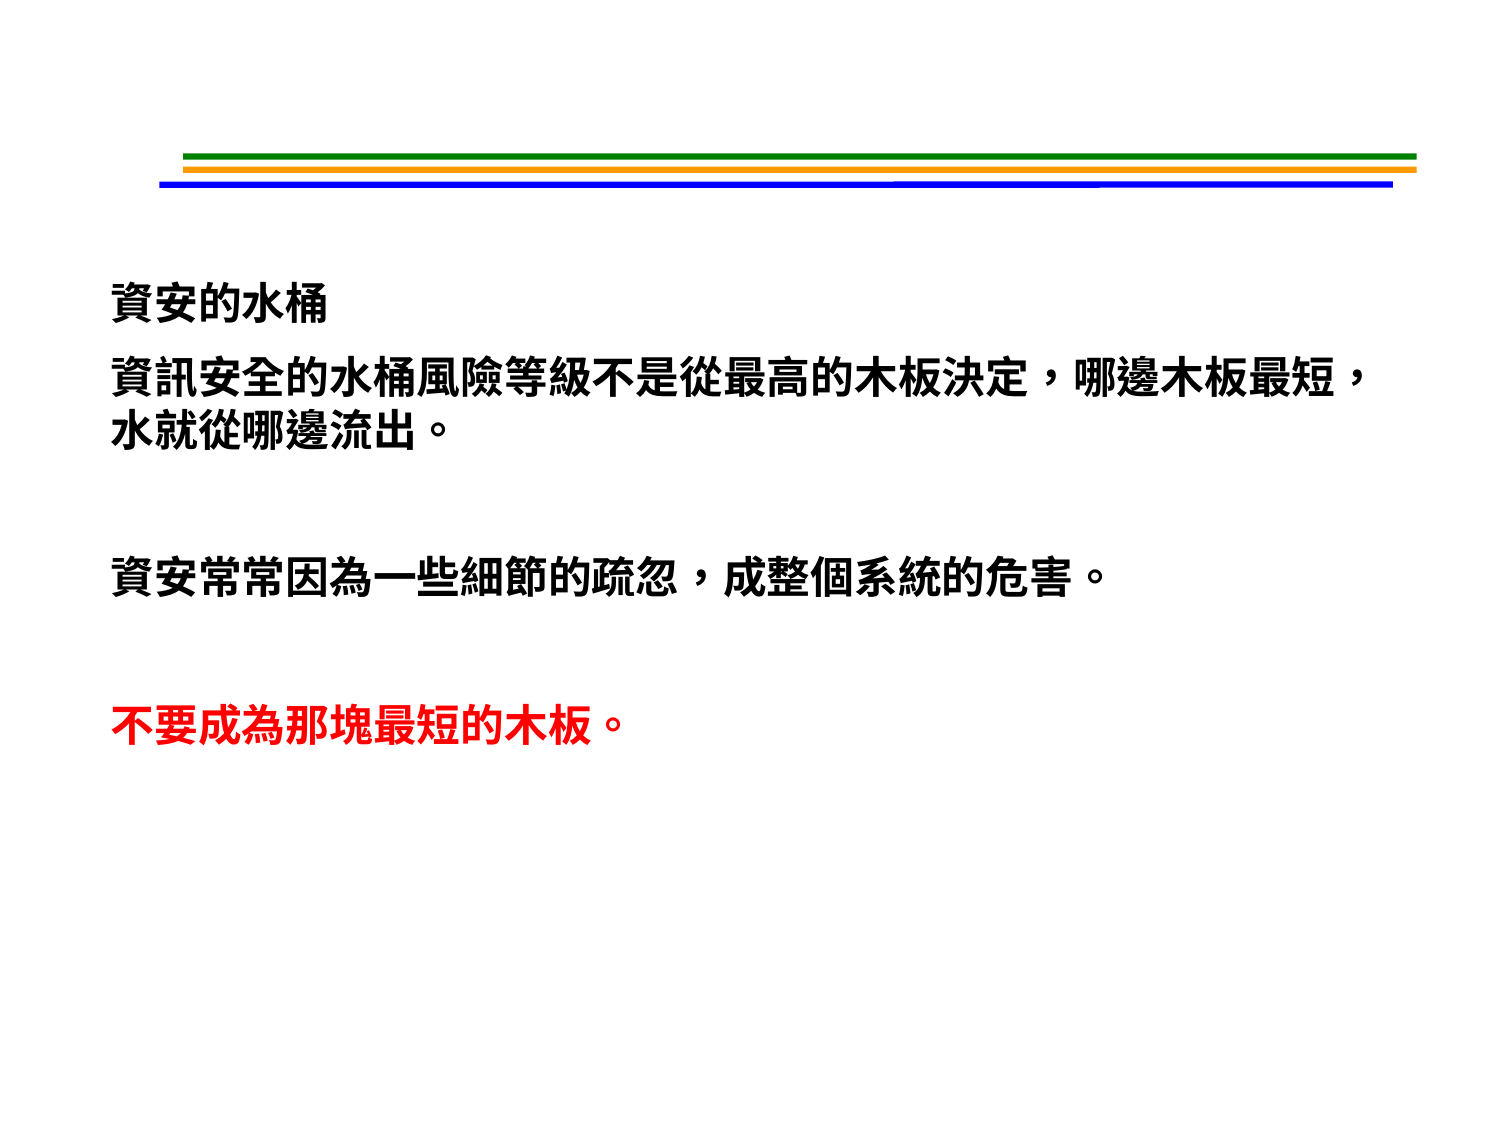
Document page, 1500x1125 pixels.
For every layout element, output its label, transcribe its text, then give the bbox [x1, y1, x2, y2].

text_box 資安的水桶 資訊安全的水桶風險等級不是從最高的木板決定，哪邊木板最短，水就從哪邊流出。 資安常常因為一些細節的疏忽，成整個系統的危害。 不要成為那塊最短的木板。 [99, 270, 1401, 945]
